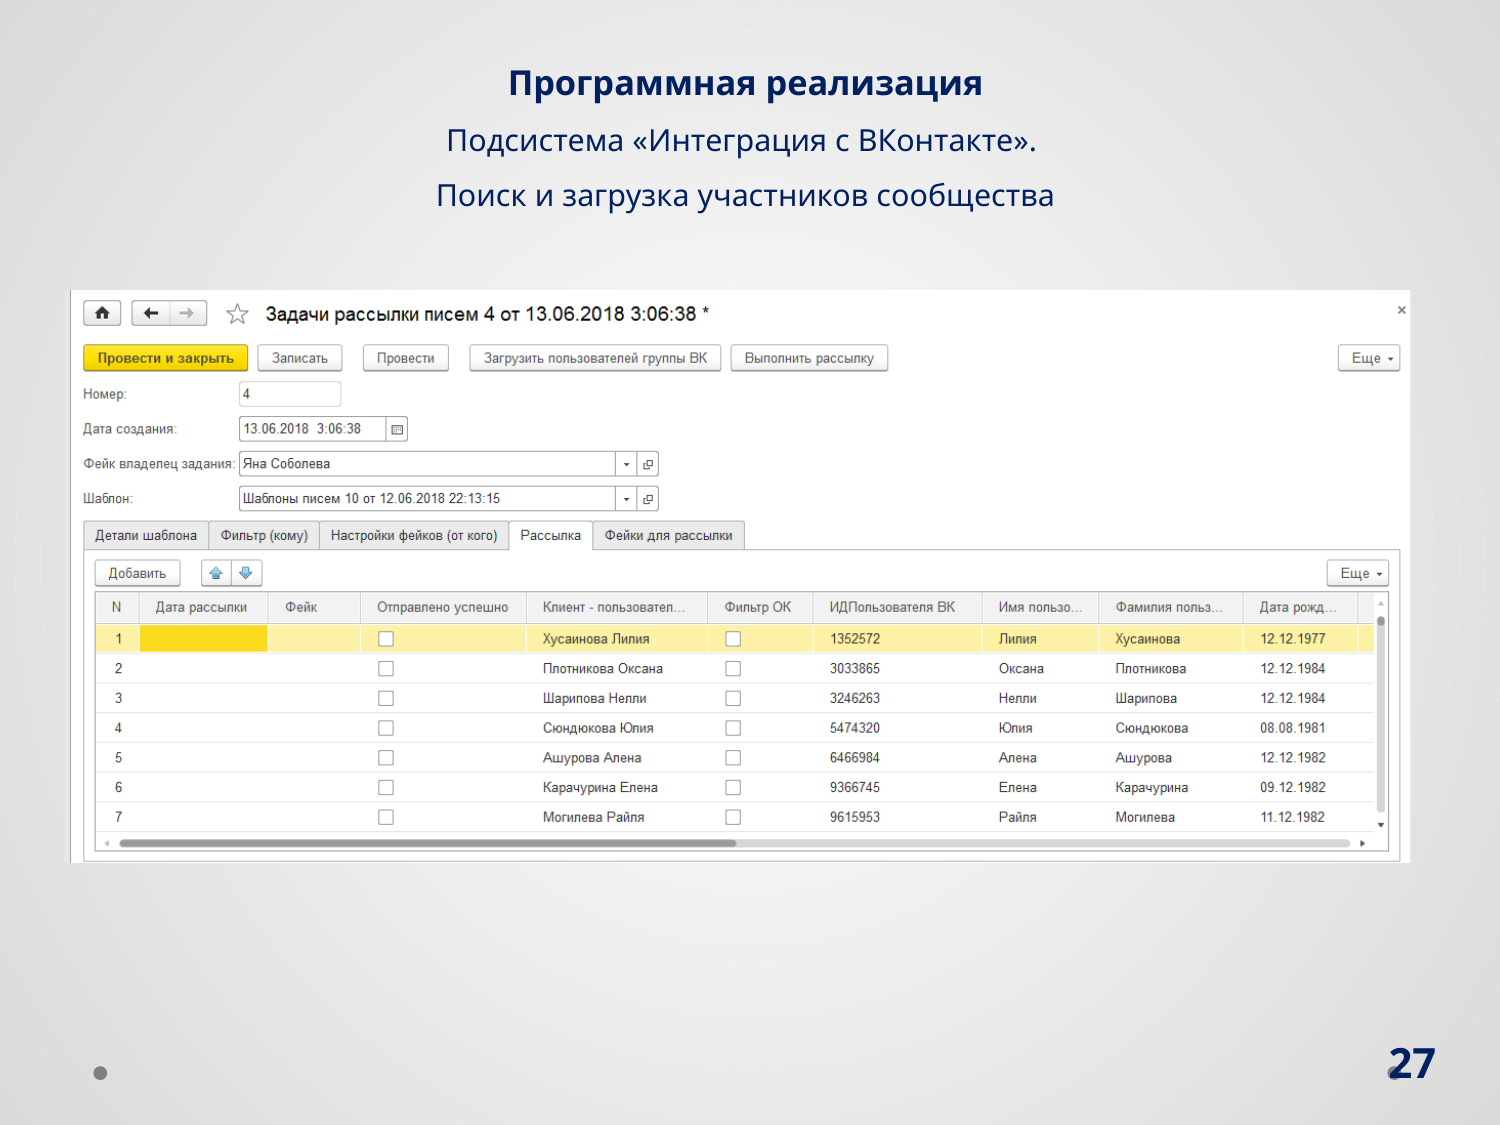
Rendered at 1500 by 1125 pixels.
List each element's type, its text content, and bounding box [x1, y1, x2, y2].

slide_number 27 [1119, 1035, 1445, 1095]
text_box Программная реализация Подсистема «Интеграция с ВКонтакте». Поиск и загрузка участников сообщества [55, 30, 1419, 220]
picture [63, 290, 1411, 863]
